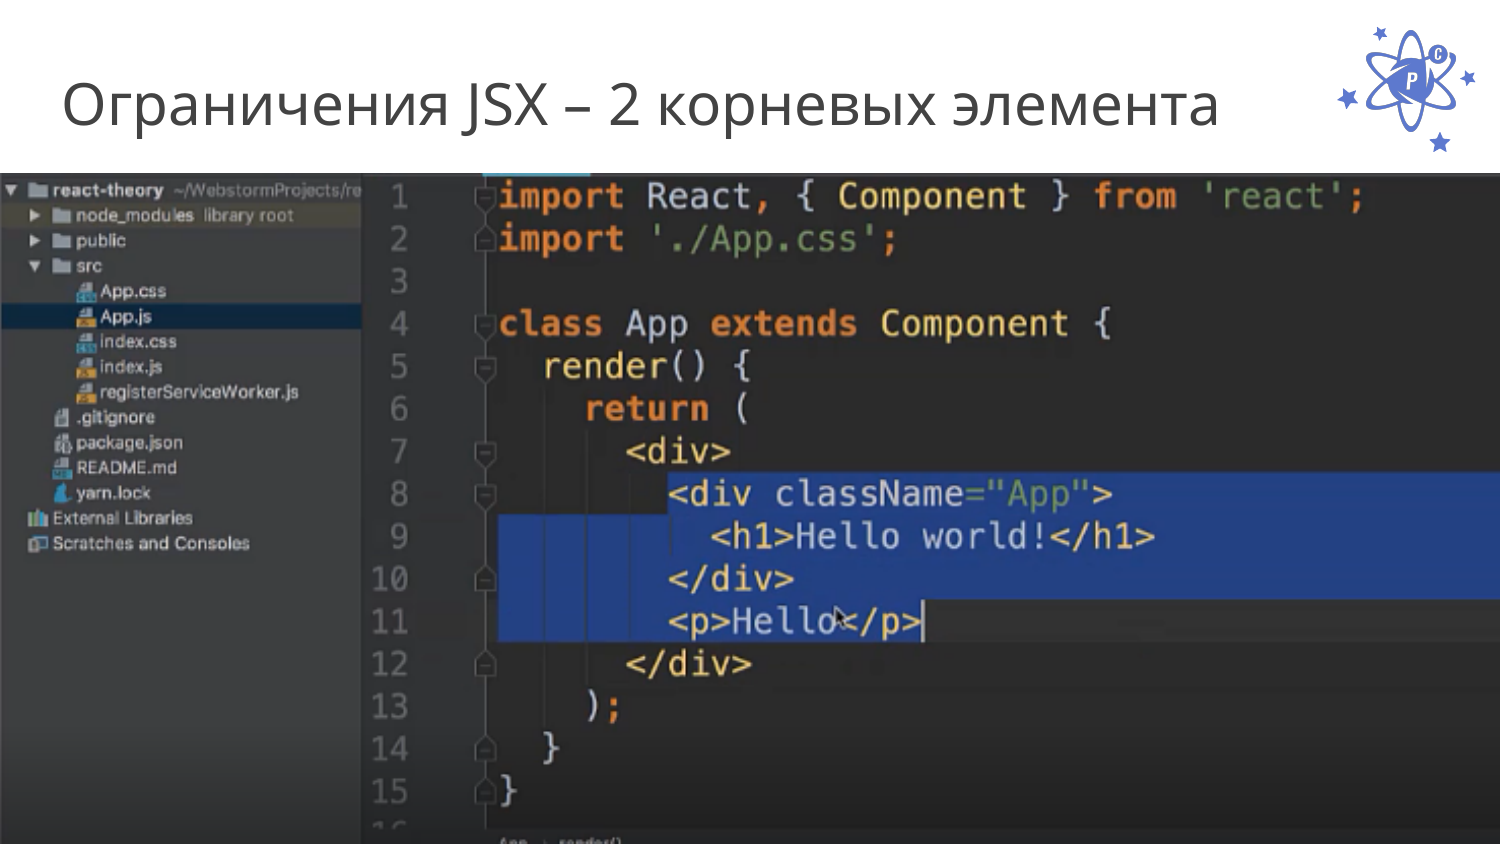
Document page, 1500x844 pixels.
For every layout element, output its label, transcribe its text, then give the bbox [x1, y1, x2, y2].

picture [0, 173, 1500, 844]
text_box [1336, 25, 1477, 153]
text_box Ограничения JSX – 2 корневых элемента [46, 52, 1306, 172]
